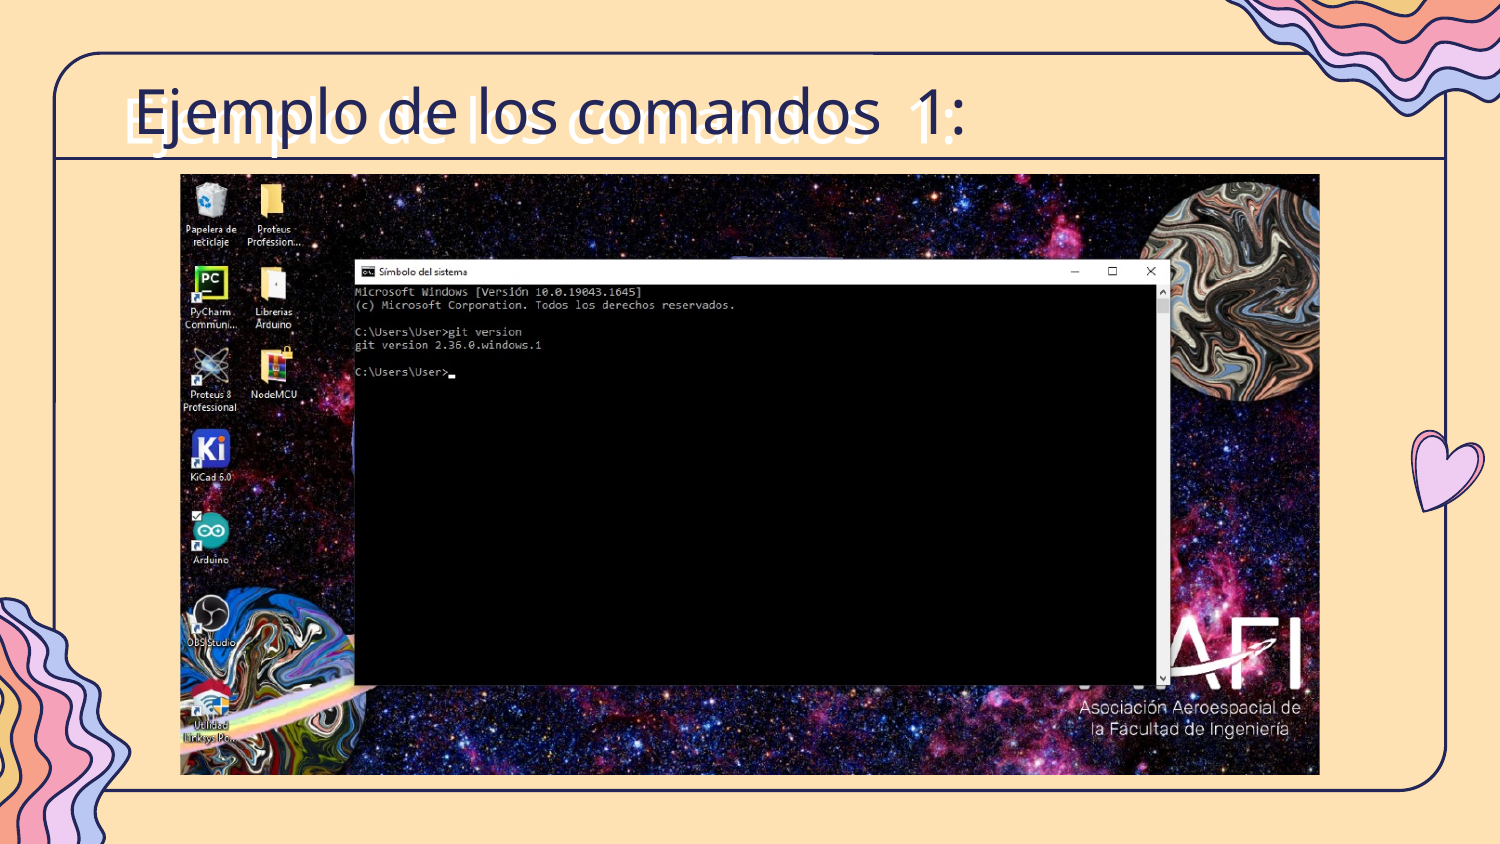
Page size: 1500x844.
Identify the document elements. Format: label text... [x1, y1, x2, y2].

title Ejemplo de los comandos 1: [118, 57, 1382, 159]
picture [180, 133, 1320, 775]
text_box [1396, 412, 1500, 518]
